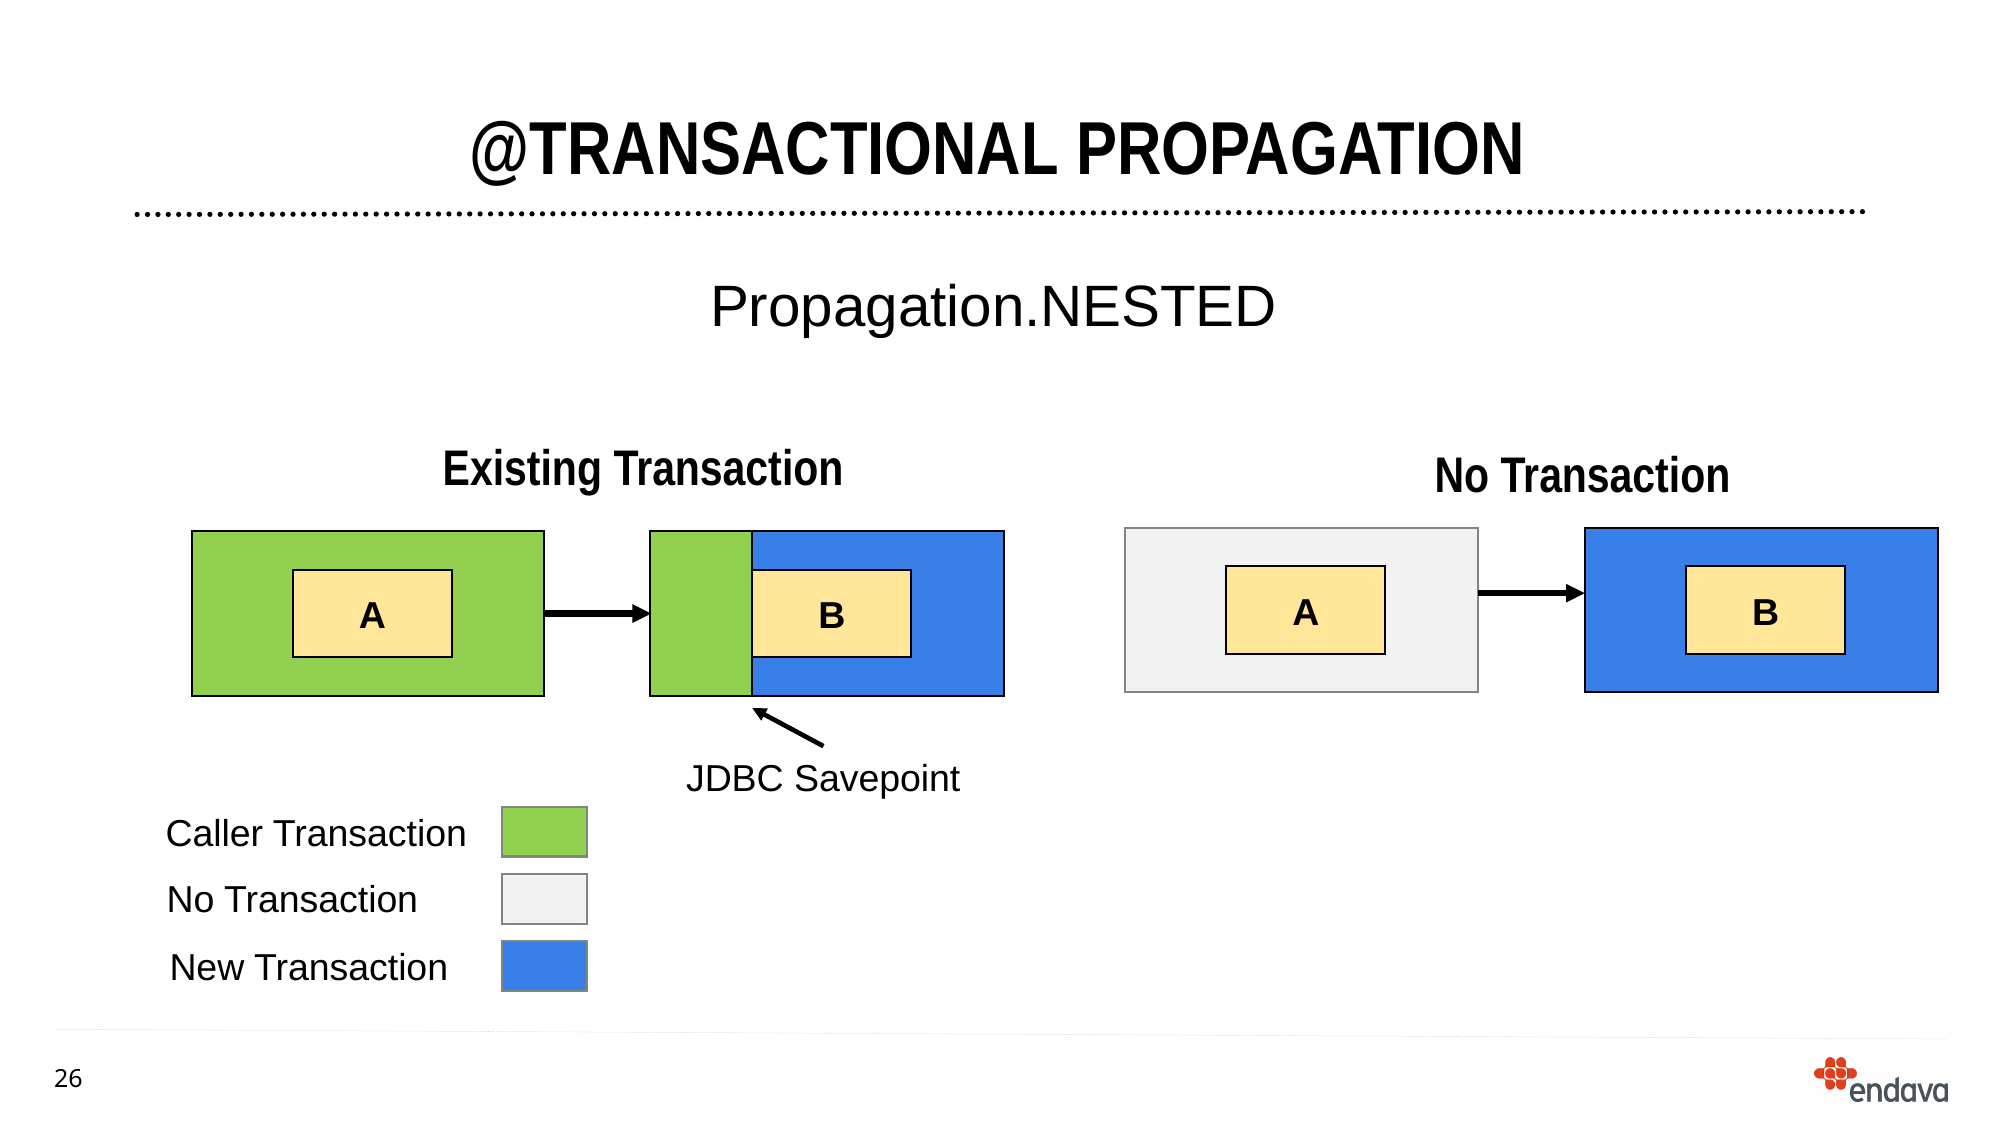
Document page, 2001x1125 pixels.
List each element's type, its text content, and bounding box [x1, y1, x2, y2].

text_box Propagation.NESTED [695, 260, 1293, 346]
text_box JDBC Savepoint [671, 746, 976, 806]
title @Transactional propagation [198, 26, 1812, 195]
text_box Existing Transaction [427, 427, 933, 503]
text_box [501, 940, 588, 992]
text_box [191, 530, 545, 697]
text_box [1124, 527, 1479, 693]
text_box Caller Transaction [150, 801, 482, 862]
text_box New Transaction [154, 935, 463, 996]
text_box No Transaction [1419, 435, 1746, 510]
text_box [649, 530, 753, 697]
text_box [501, 806, 588, 858]
text_box No Transaction [151, 868, 434, 928]
text_box [501, 873, 588, 925]
text_box [1584, 527, 1939, 693]
text_box B [753, 569, 912, 658]
picture [1814, 1057, 1948, 1102]
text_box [752, 707, 824, 747]
text_box A [292, 569, 453, 658]
text_box A [1225, 565, 1386, 655]
text_box B [1685, 565, 1846, 655]
text_box [753, 530, 1005, 697]
